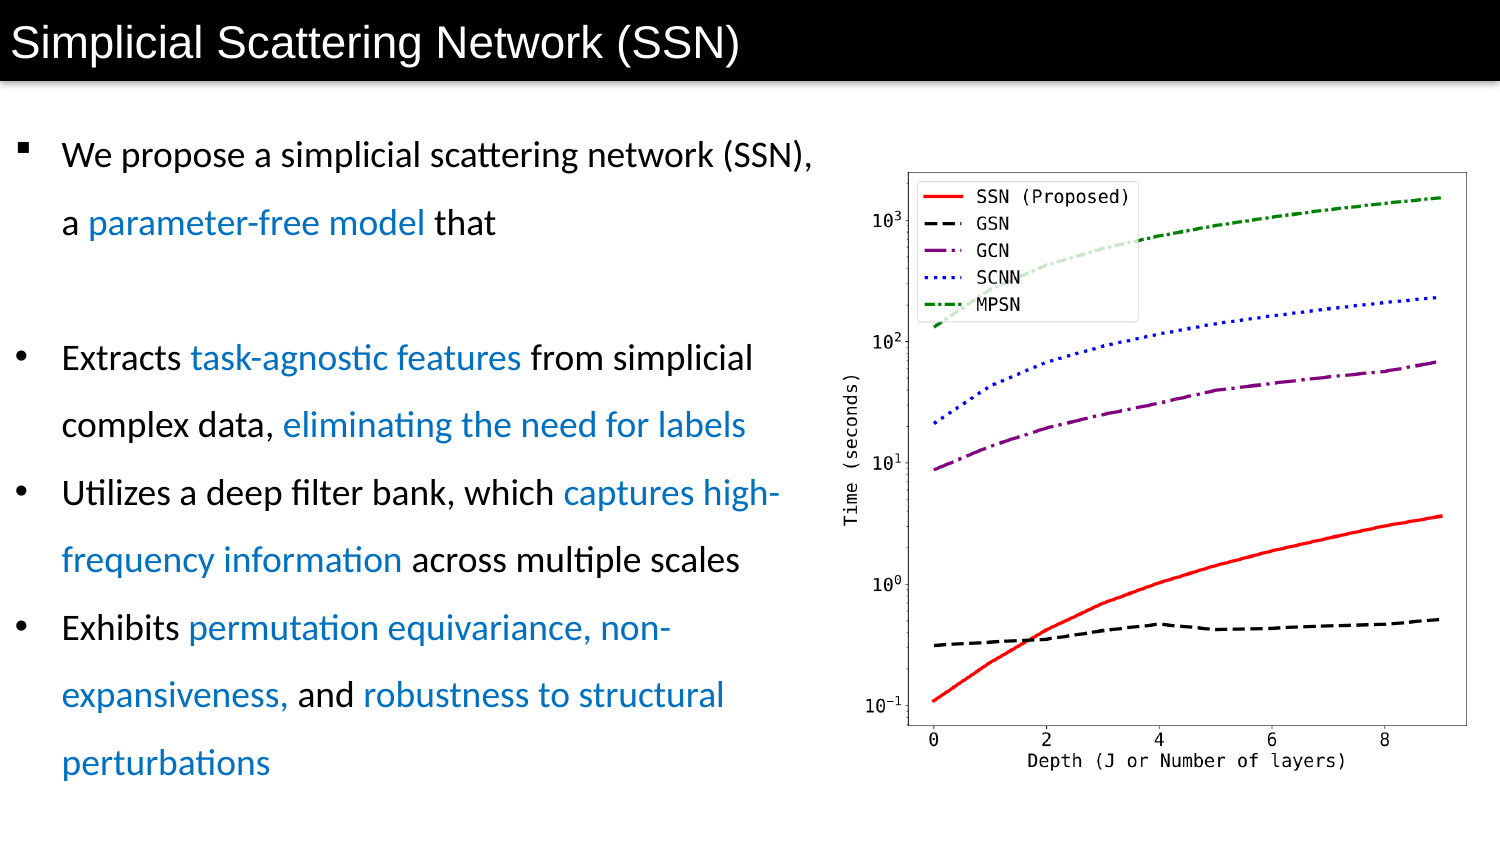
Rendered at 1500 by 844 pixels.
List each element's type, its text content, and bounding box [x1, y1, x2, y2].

text_box We propose a simplicial scattering network (SSN), a parameter-free model that Extracts task-agnostic features from simplicial complex data, eliminating the need for labels Utilizes a deep filter bank, which captures high-frequency information across multiple scales Exhibits permutation equivariance, non-expansiveness, and robustness to structural perturbations [0, 100, 842, 791]
title Simplicial Scattering Network (SSN) [0, 0, 1497, 101]
picture [829, 155, 1480, 783]
